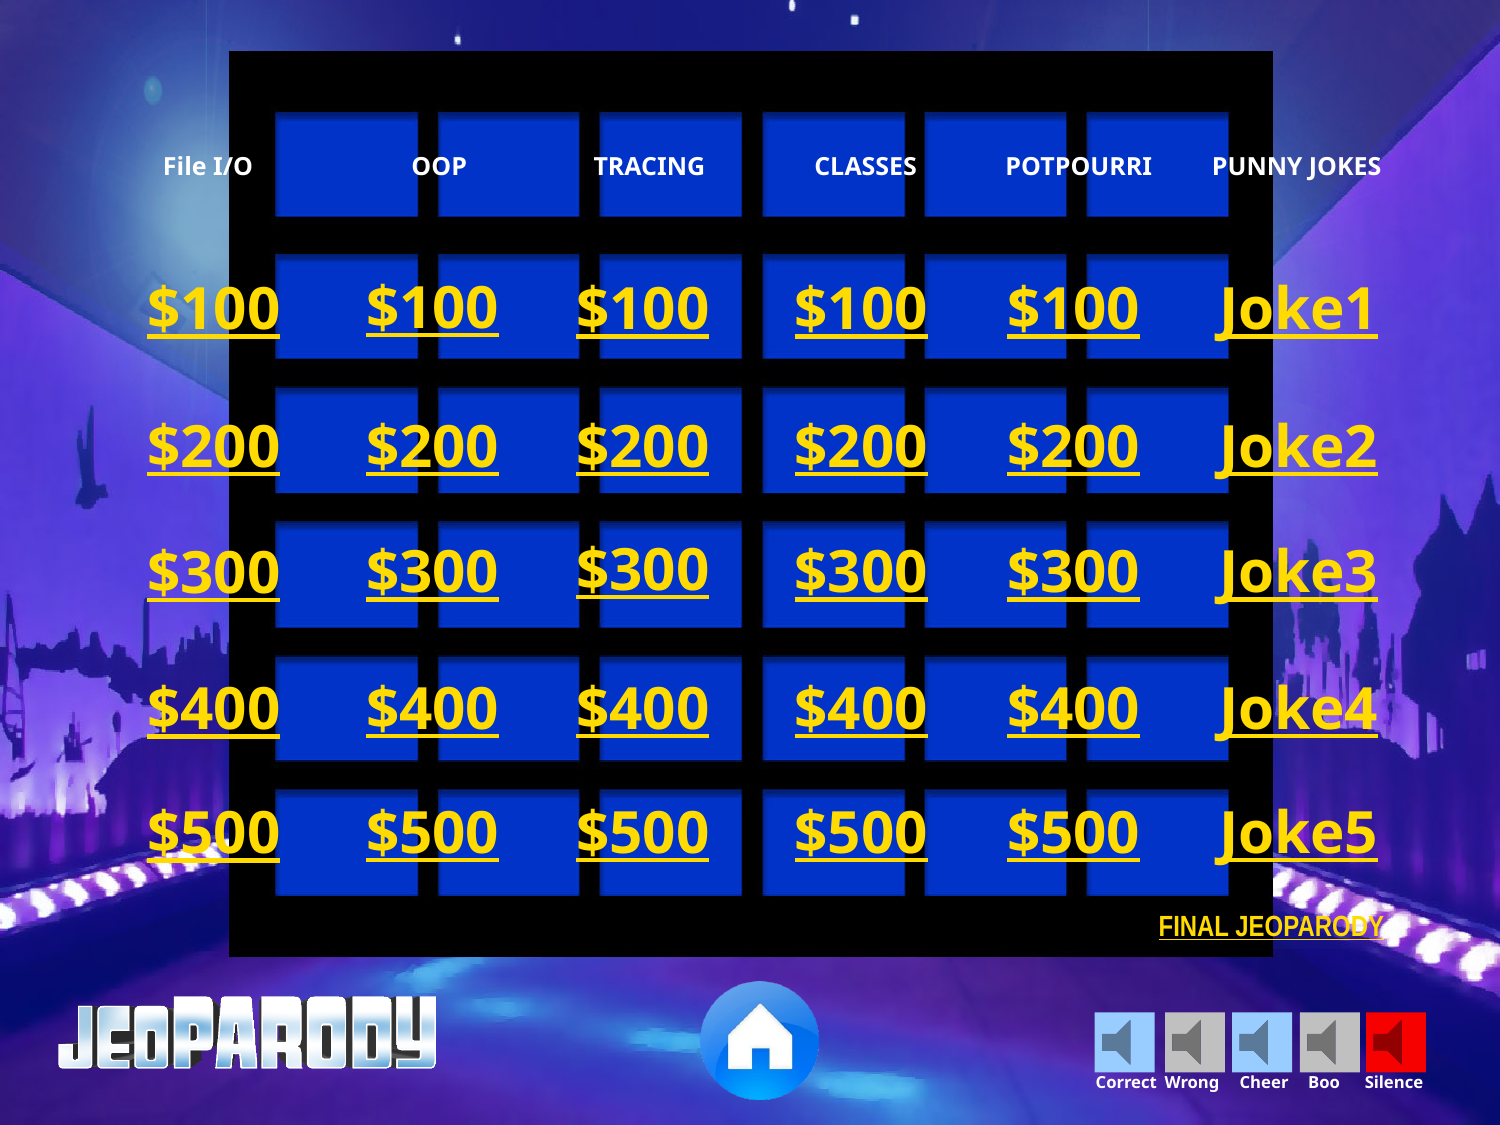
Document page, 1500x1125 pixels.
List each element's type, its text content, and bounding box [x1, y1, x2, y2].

text_box $400 [762, 663, 960, 758]
text_box $300 [544, 524, 742, 619]
text_box $400 [333, 663, 532, 758]
text_box $300 [115, 527, 313, 622]
text_box $100 [544, 263, 742, 358]
text_box $300 [975, 527, 1173, 621]
text_box Joke2 [1200, 401, 1398, 496]
picture [0, 0, 1500, 1125]
text_box $300 [333, 527, 532, 621]
text_box $300 [762, 527, 960, 621]
text_box PUNNY JOKES [1195, 142, 1399, 188]
text_box $500 [975, 787, 1173, 882]
text_box TRACING [553, 143, 745, 188]
text_box Joke4 [1200, 663, 1398, 758]
text_box $100 [762, 263, 960, 358]
text_box $200 [544, 401, 742, 496]
text_box $500 [115, 787, 313, 882]
text_box $100 [333, 262, 532, 357]
text_box Joke1 [1200, 263, 1398, 358]
text_box POTPOURRI [968, 143, 1190, 188]
text_box $200 [975, 401, 1173, 496]
text_box $100 [115, 263, 313, 358]
text_box $400 [544, 663, 742, 758]
text_box $500 [544, 787, 742, 882]
text_box $200 [333, 401, 532, 496]
text_box $200 [762, 401, 960, 496]
text_box $500 [762, 787, 960, 882]
text_box OOP [343, 143, 535, 188]
text_box CLASSES [756, 143, 968, 188]
text_box $200 [115, 401, 313, 496]
text_box $400 [975, 663, 1173, 758]
text_box Joke3 [1200, 527, 1398, 621]
text_box $100 [975, 263, 1173, 358]
text_box FINAL JEOPARODY [1143, 900, 1400, 951]
text_box File I/O [112, 143, 304, 188]
text_box $400 [115, 664, 313, 758]
text_box $500 [333, 787, 532, 882]
text_box Joke5 [1200, 787, 1398, 882]
